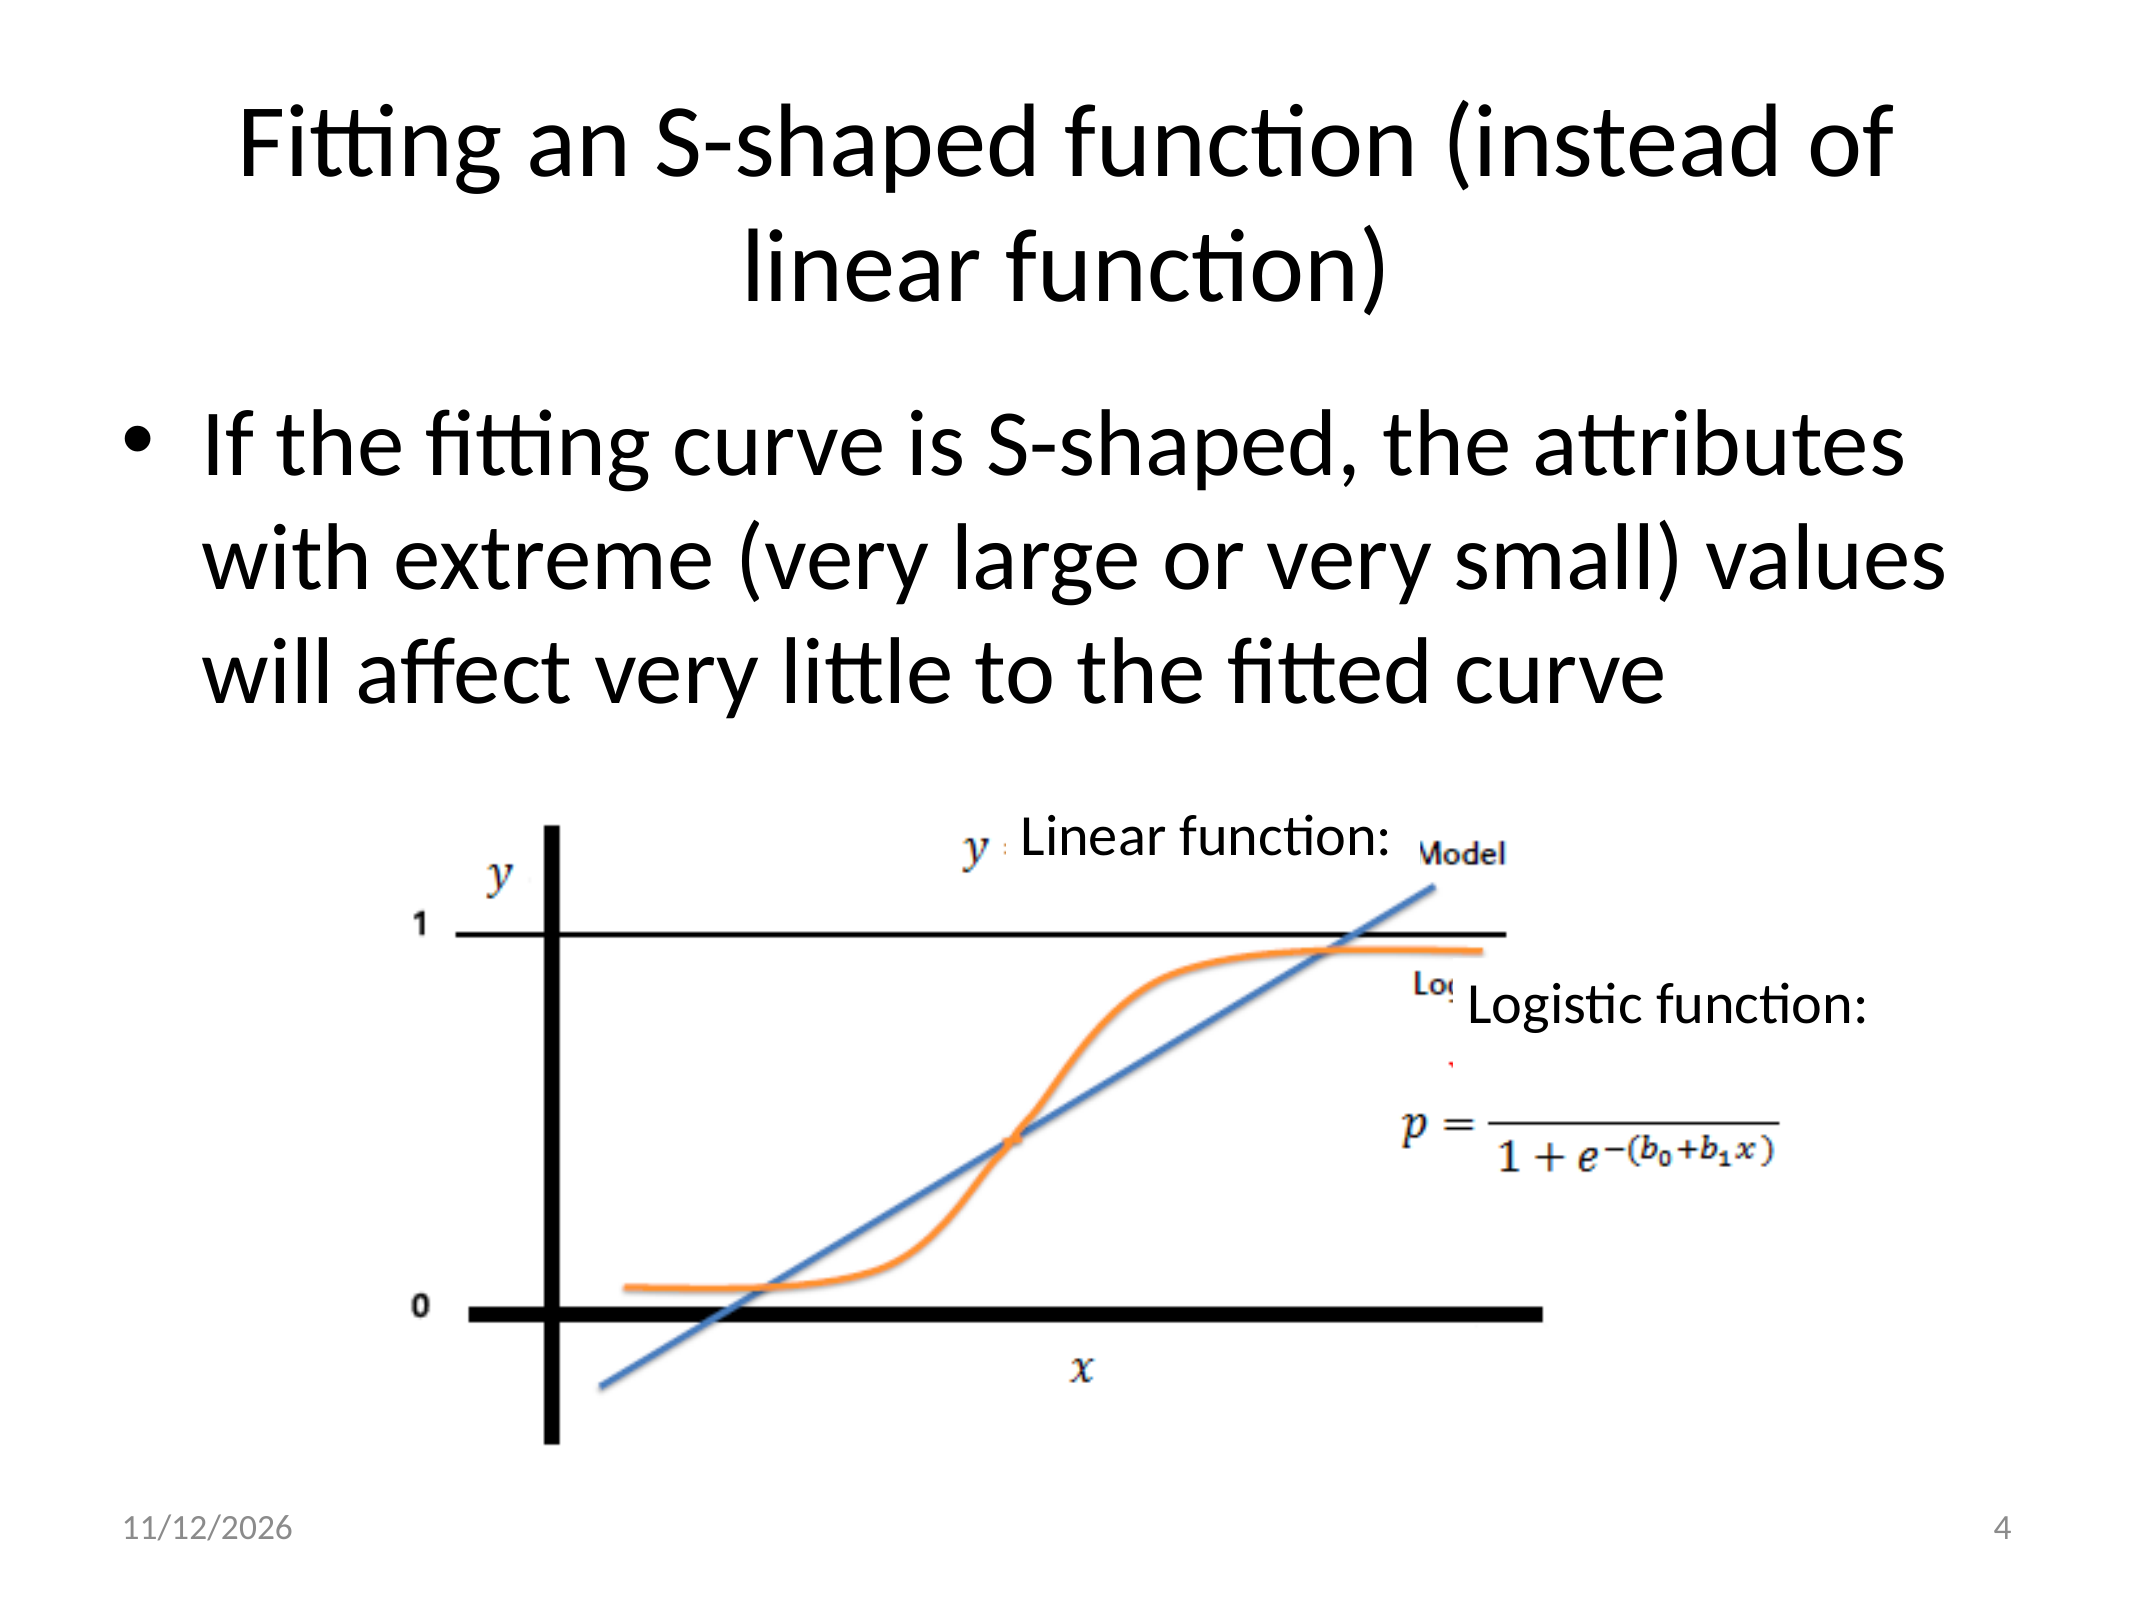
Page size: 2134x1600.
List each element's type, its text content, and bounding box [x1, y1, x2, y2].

slide_number 4 [1528, 1482, 2027, 1569]
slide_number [106, 1482, 605, 1569]
list If the fitting curve is S-shaped, the attributes with extreme (very large or very small) values will affect very little to the fitted curve [106, 373, 2027, 803]
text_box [355, 730, 1960, 1526]
title Fitting an S-shaped function (instead of linear function) [106, 64, 2027, 331]
